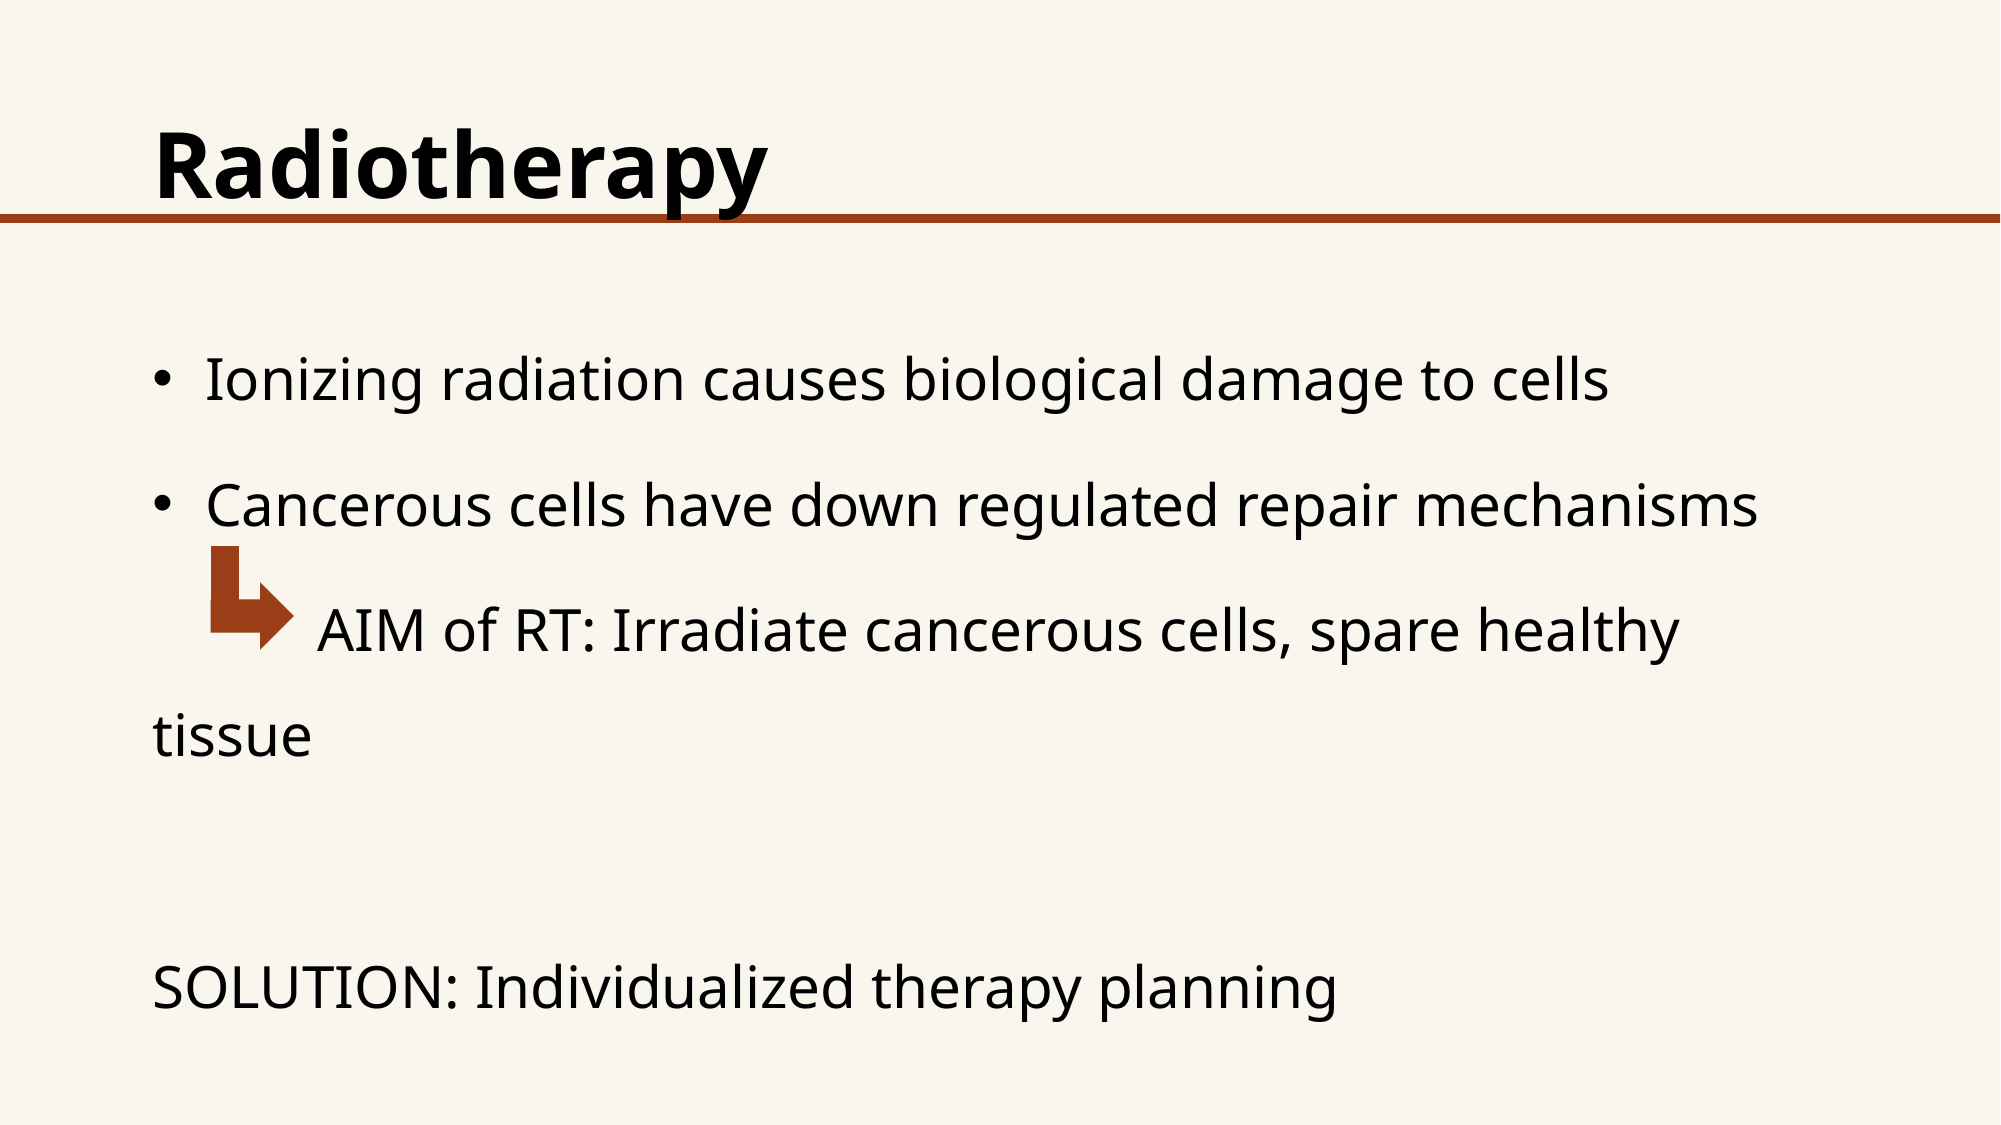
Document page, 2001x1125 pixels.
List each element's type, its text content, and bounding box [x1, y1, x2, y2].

title Radiotherapy [137, 59, 1863, 278]
list Ionizing radiation causes biological damage to cells Cancerous cells have down regulated repair mechanisms AIM of RT: Irradiate cancerous cells, spare healthy tissue SOLUTION: Individualized therapy planning [137, 299, 1863, 1014]
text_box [211, 546, 293, 648]
